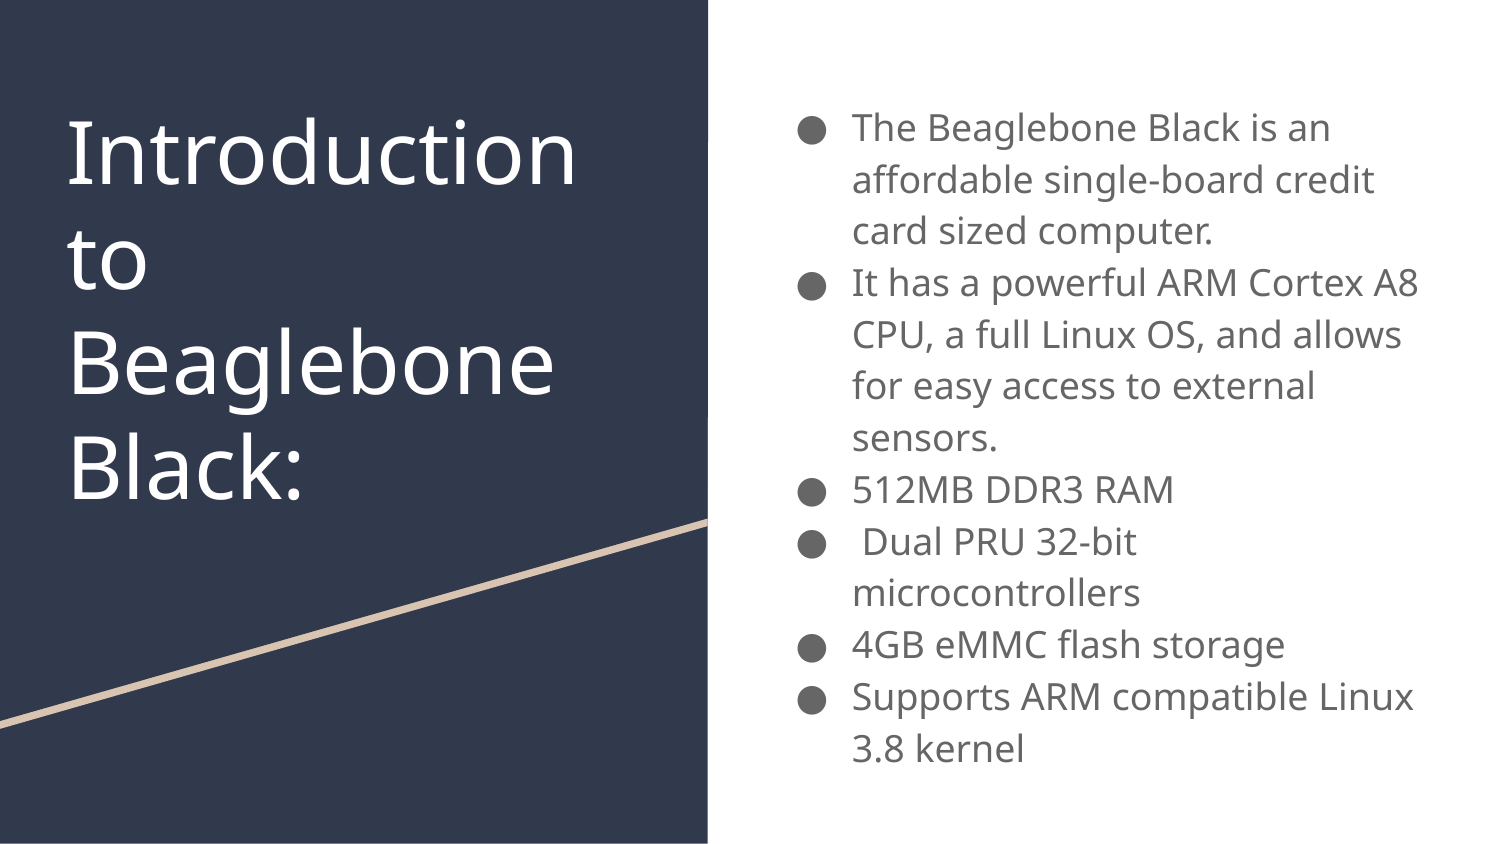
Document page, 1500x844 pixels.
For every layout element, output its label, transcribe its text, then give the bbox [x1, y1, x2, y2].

title Introduction to Beaglebone Black: [51, 82, 660, 494]
list The Beaglebone Black is an affordable single-board credit card sized computer. It has a powerful ARM Cortex A8 CPU, a full Linux OS, and allows for easy access to external sensors. 512MB DDR3 RAM Dual PRU 32-bit microcontrollers 4GB eMMC flash storage Supports ARM compatible Linux 3.8 kernel [761, 82, 1446, 755]
